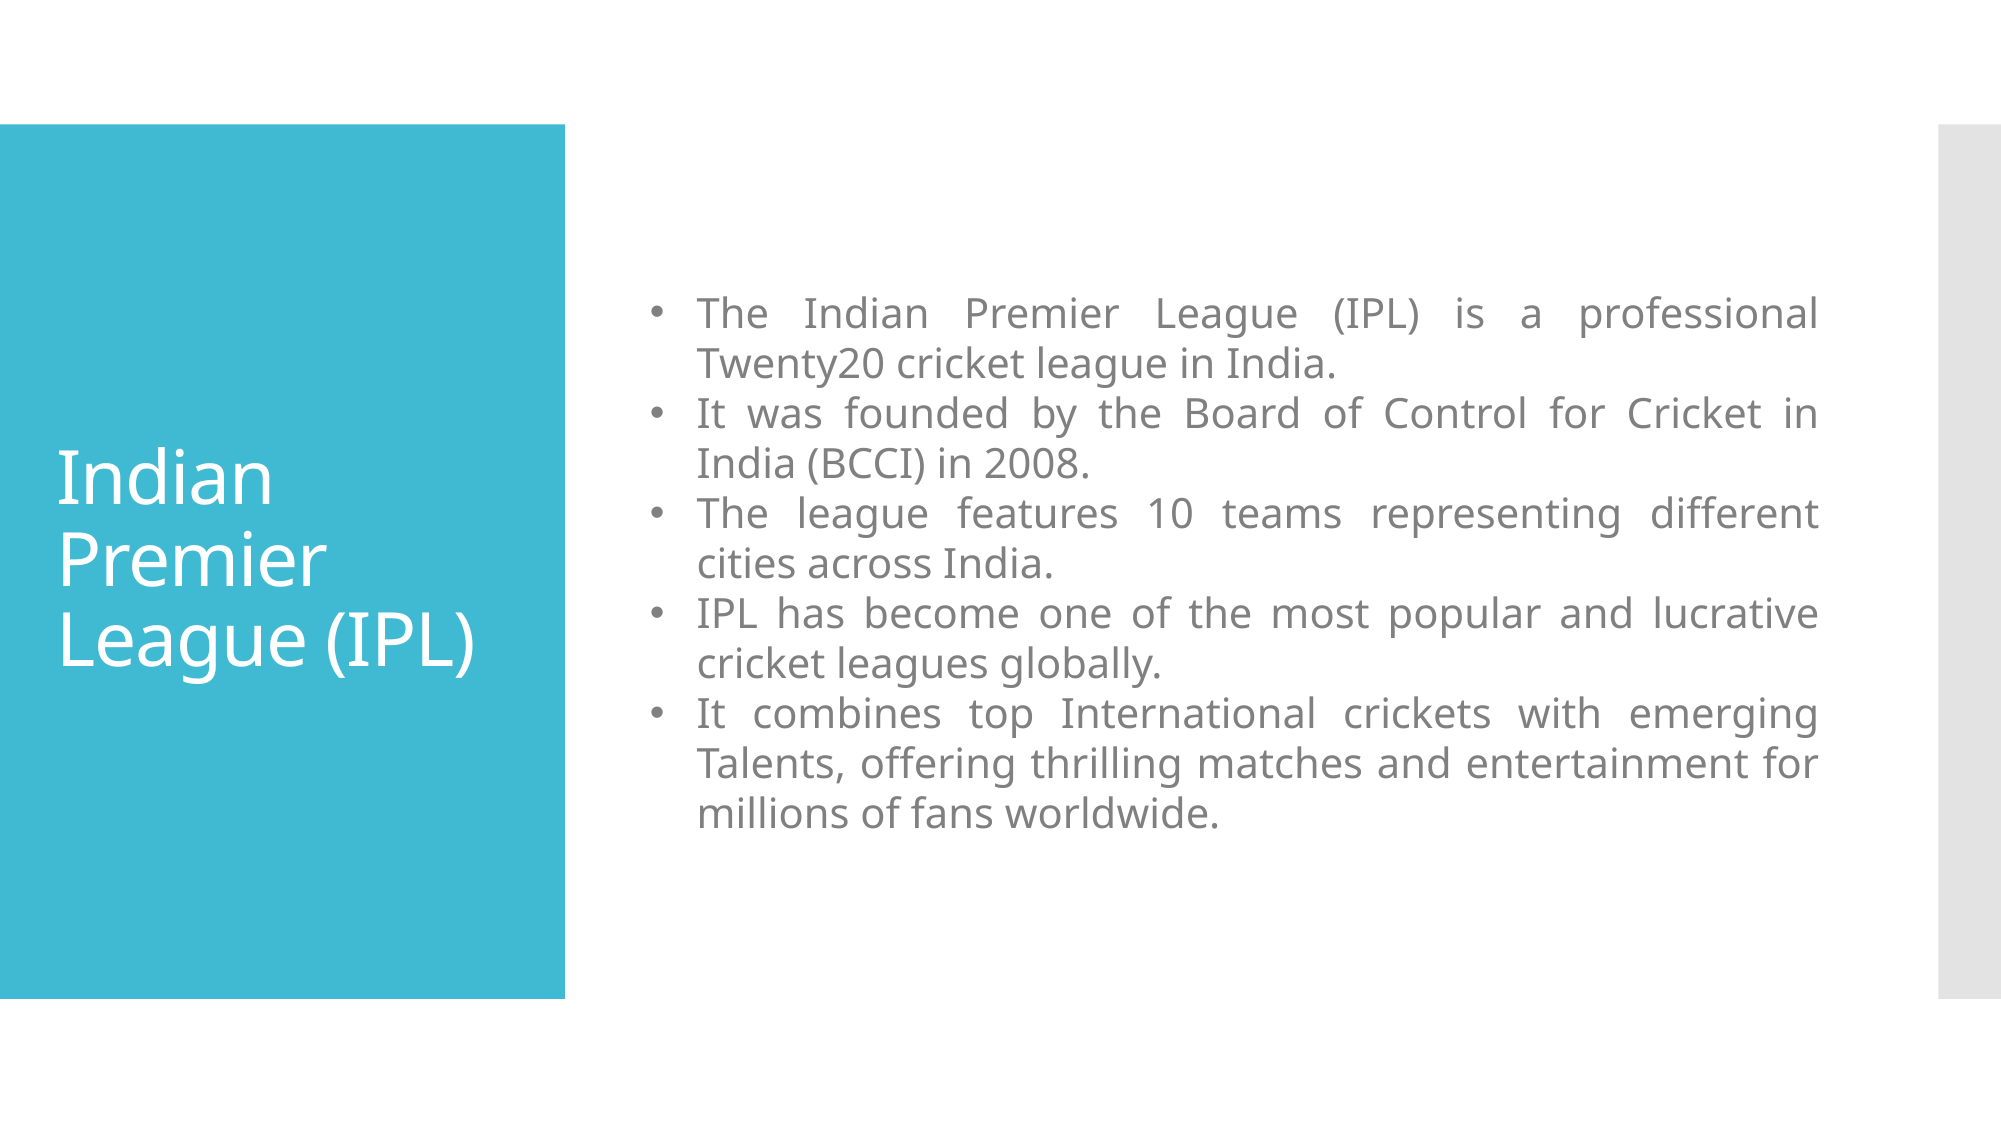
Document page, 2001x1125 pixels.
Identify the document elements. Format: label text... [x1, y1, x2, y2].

title Indian Premier League (IPL) [41, 184, 525, 940]
list The Indian Premier League (IPL) is a professional Twenty20 cricket league in India. It was founded by the Board of Control for Cricket in India (BCCI) in 2008. The league features 10 teams representing different cities across India. IPL has become one of the most popular and lucrative cricket leagues globally. It combines top International crickets with emerging Talents, offering thrilling matches and entertainment for millions of fans worldwide. [634, 141, 1835, 982]
